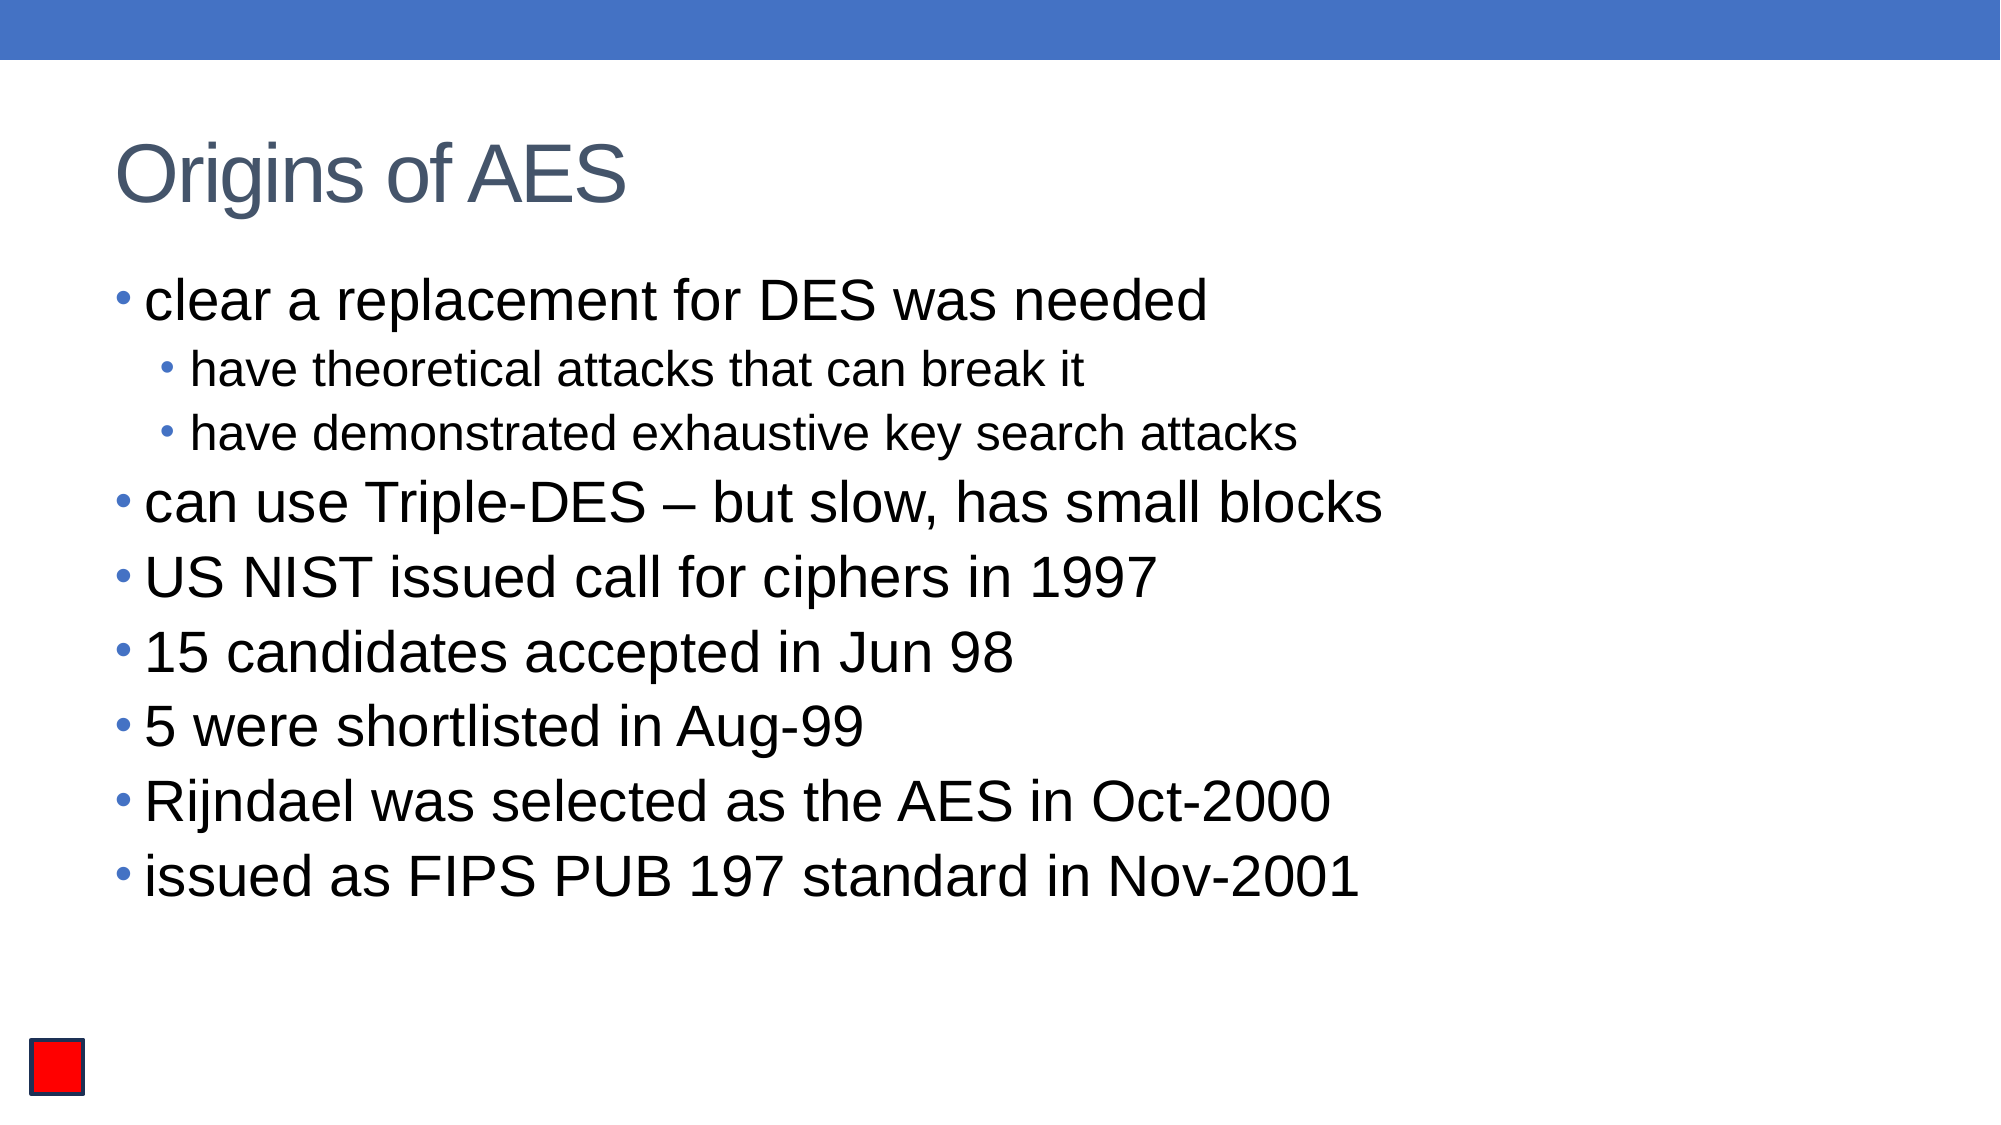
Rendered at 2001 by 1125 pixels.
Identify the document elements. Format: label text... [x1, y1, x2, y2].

list clear a replacement for DES was needed have theoretical attacks that can break it have demonstrated exhaustive key search attacks can use Triple-DES – but slow, has small blocks US NIST issued call for ciphers in 1997 15 candidates accepted in Jun 98 5 were shortlisted in Aug-99 Rijndael was selected as the AES in Oct-2000 issued as FIPS PUB 197 standard in Nov-2001 [99, 262, 1900, 1063]
text_box [29, 1038, 85, 1096]
title Origins of AES [99, 87, 1900, 250]
